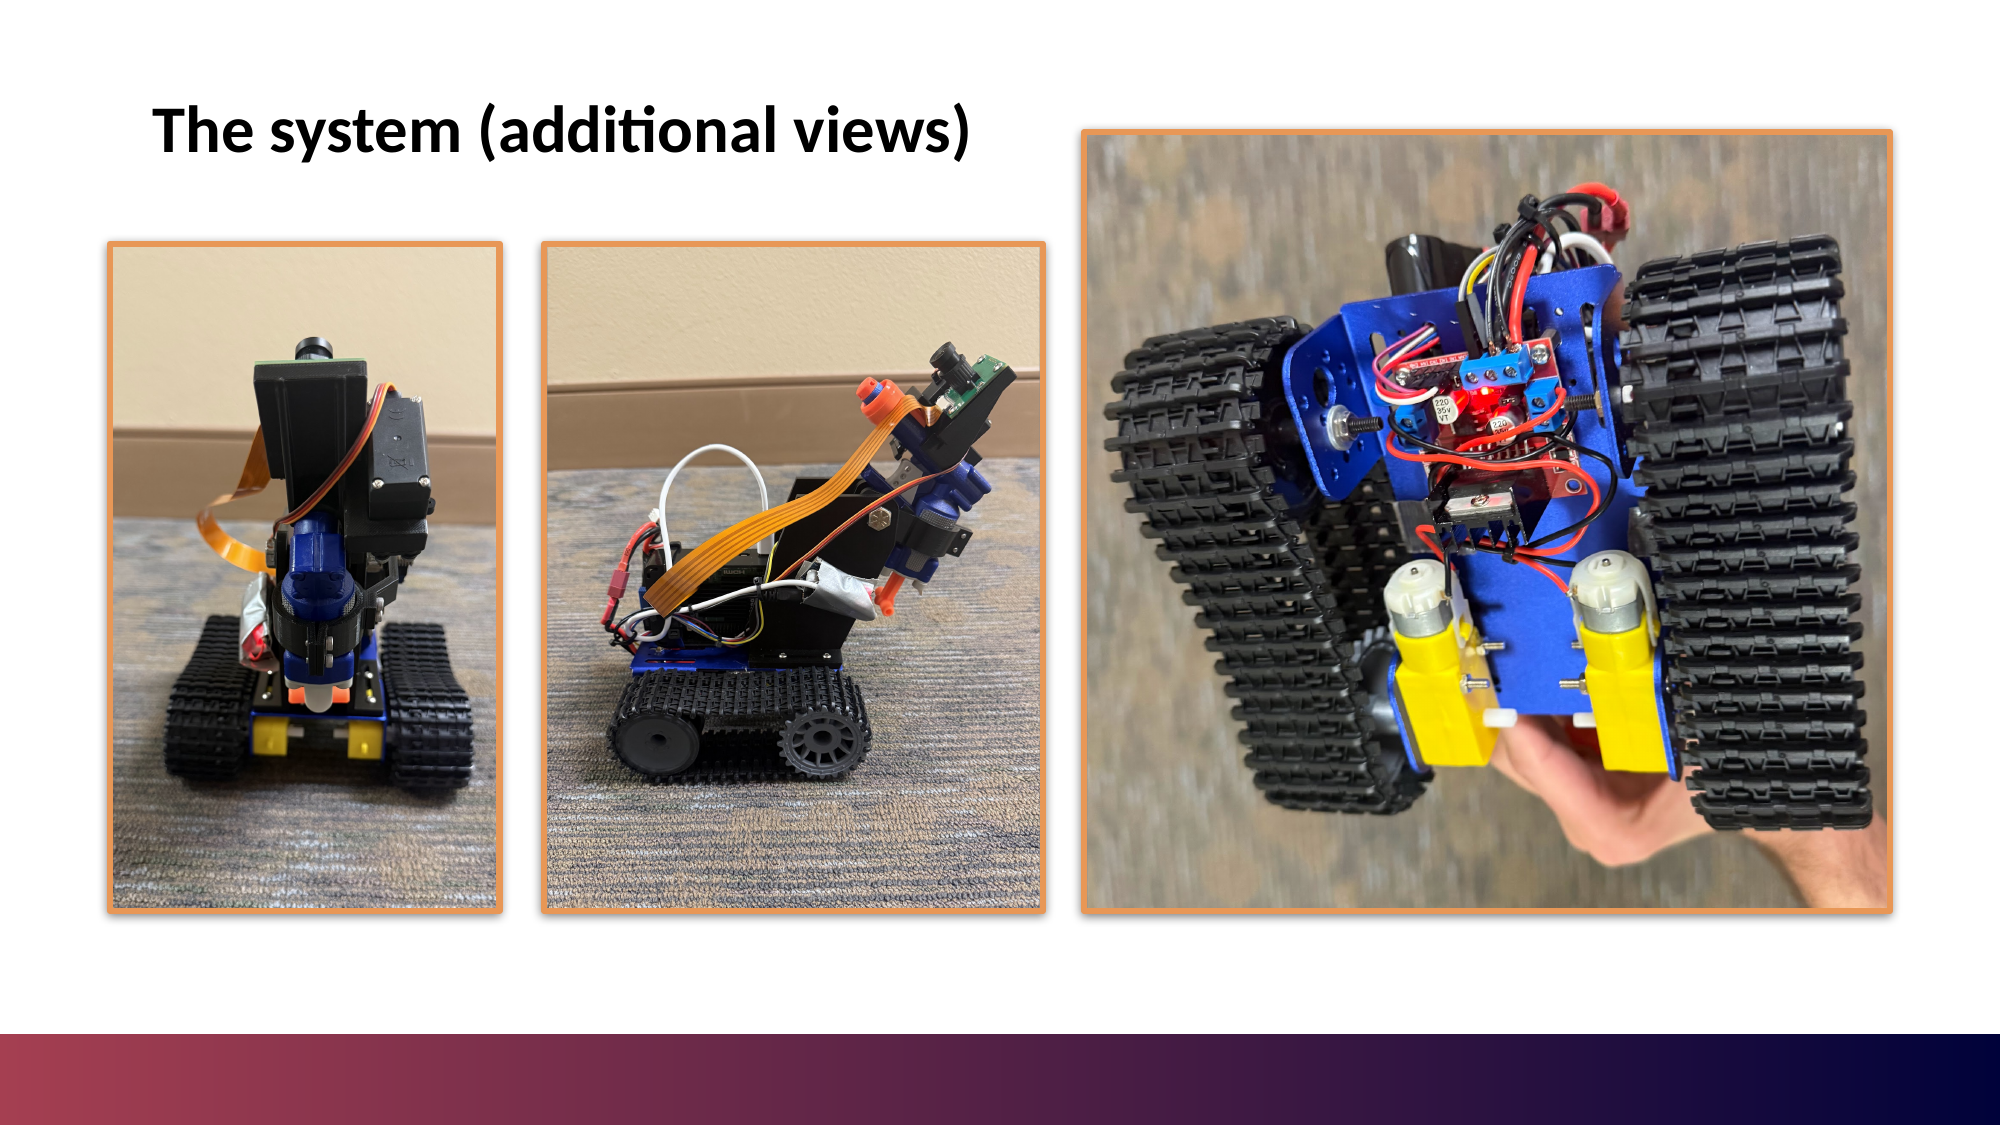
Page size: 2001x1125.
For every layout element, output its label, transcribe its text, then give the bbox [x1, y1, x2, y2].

picture [1087, 135, 1888, 909]
picture [547, 246, 1040, 909]
title The system (additional views) [137, 42, 989, 221]
picture [112, 246, 497, 909]
